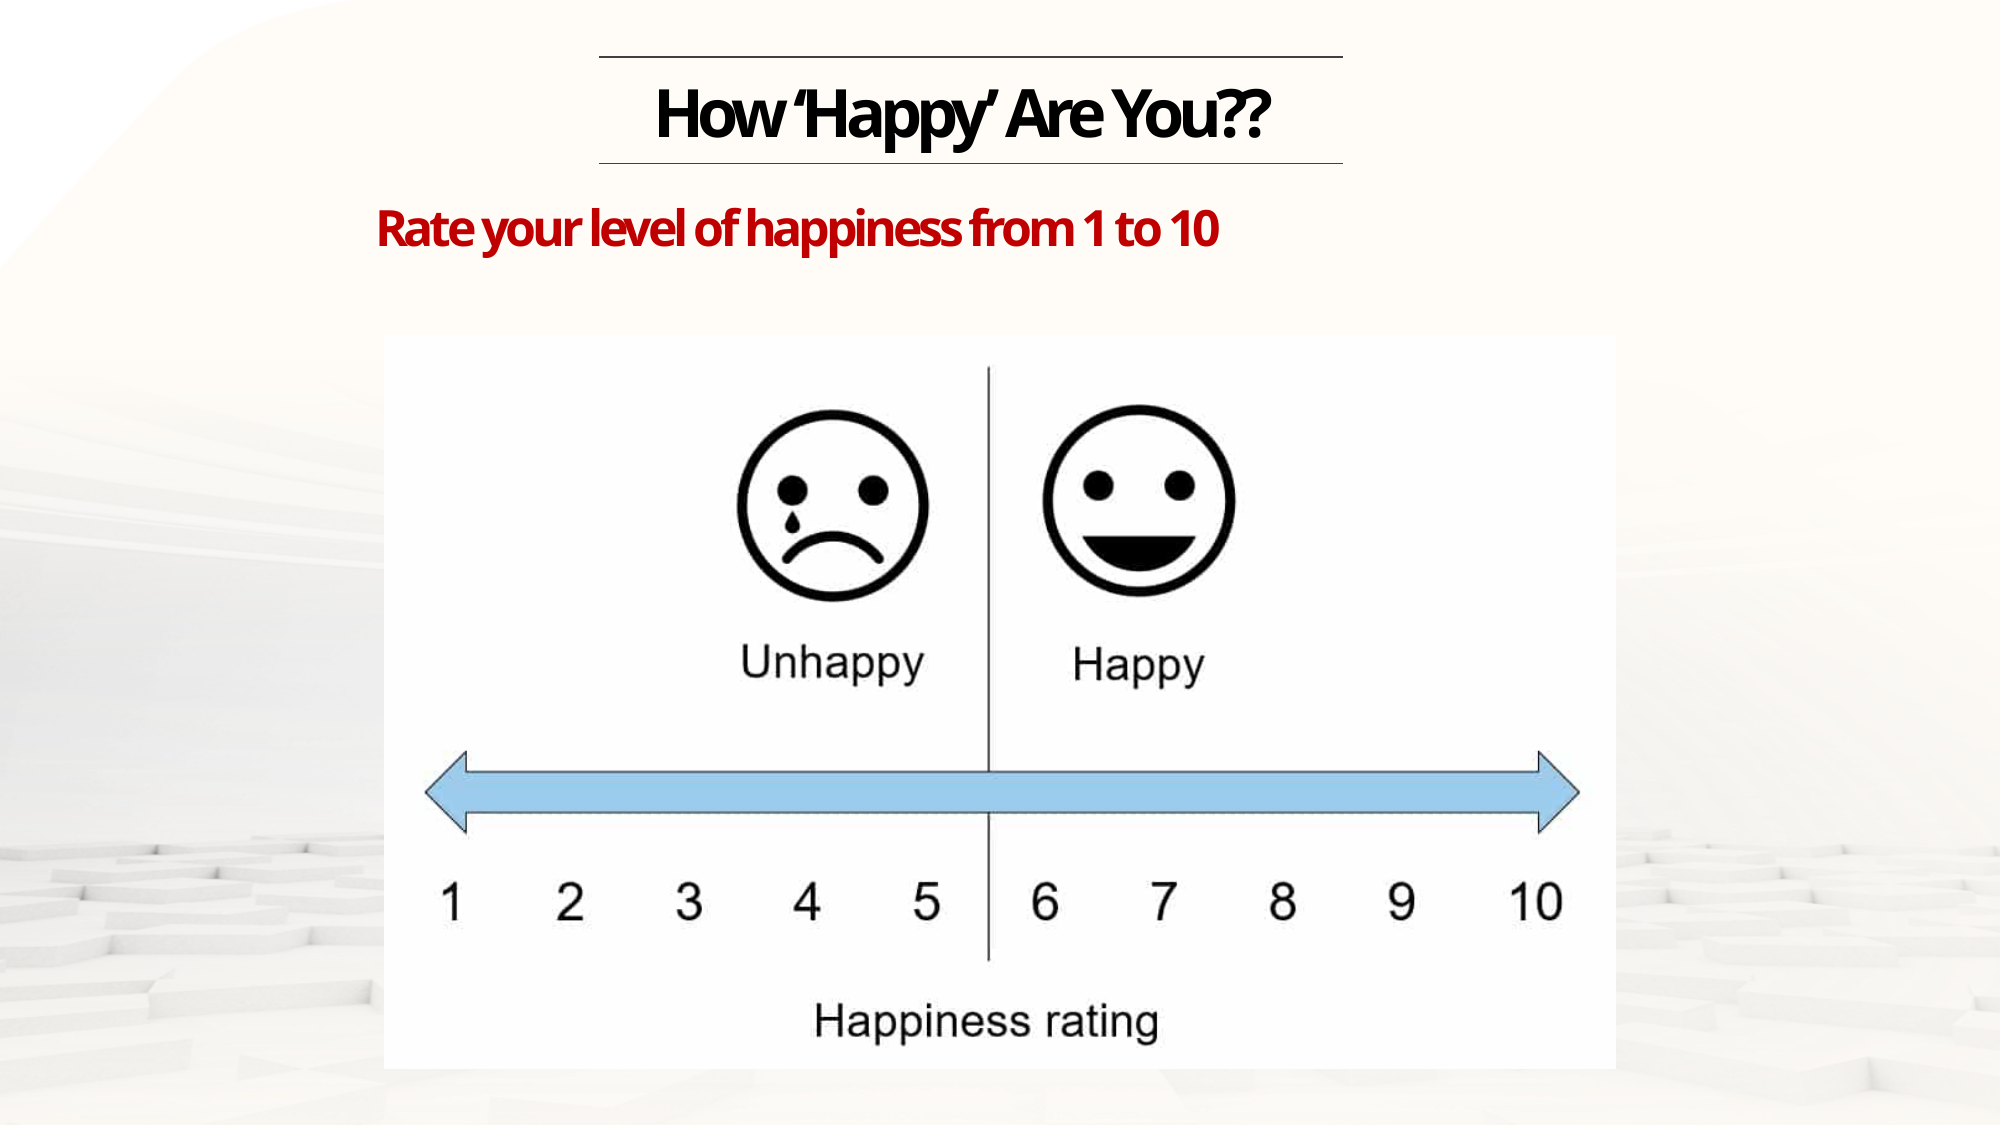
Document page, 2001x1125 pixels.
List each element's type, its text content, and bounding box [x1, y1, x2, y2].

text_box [598, 56, 1343, 164]
picture [0, 0, 2000, 1125]
text_box Rate your level of happiness from 1 to 10 [360, 189, 1648, 265]
